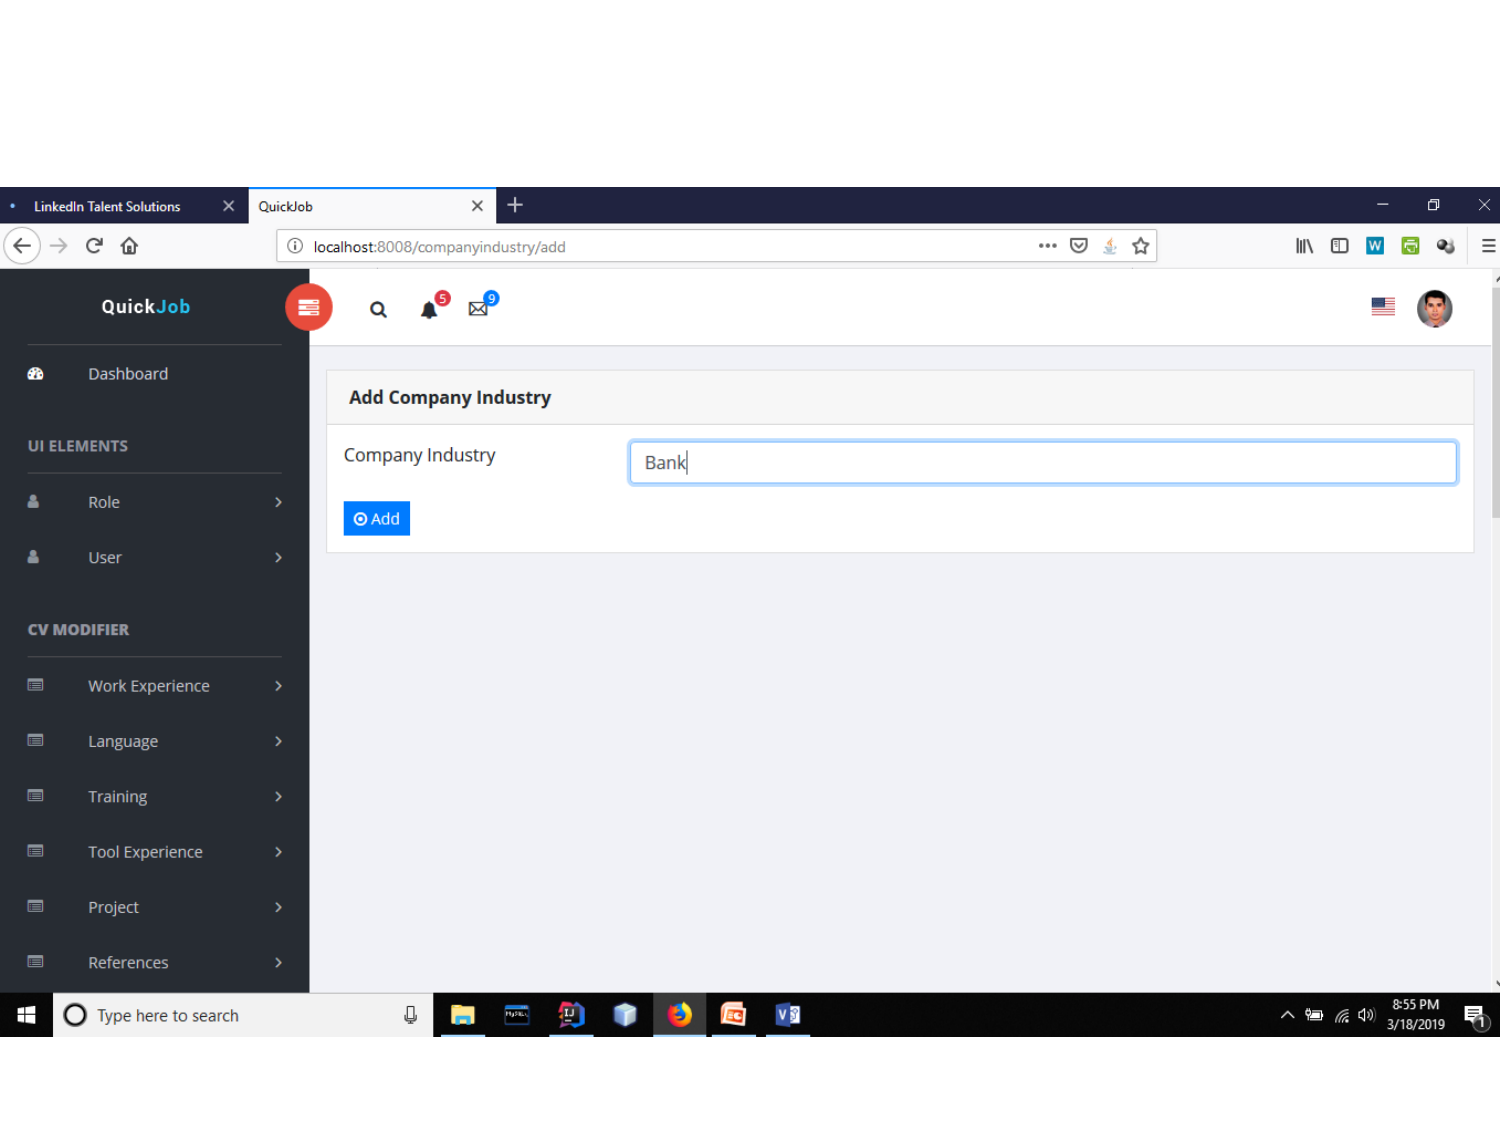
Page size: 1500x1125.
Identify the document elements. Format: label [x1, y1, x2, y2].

picture [0, 187, 1500, 1037]
